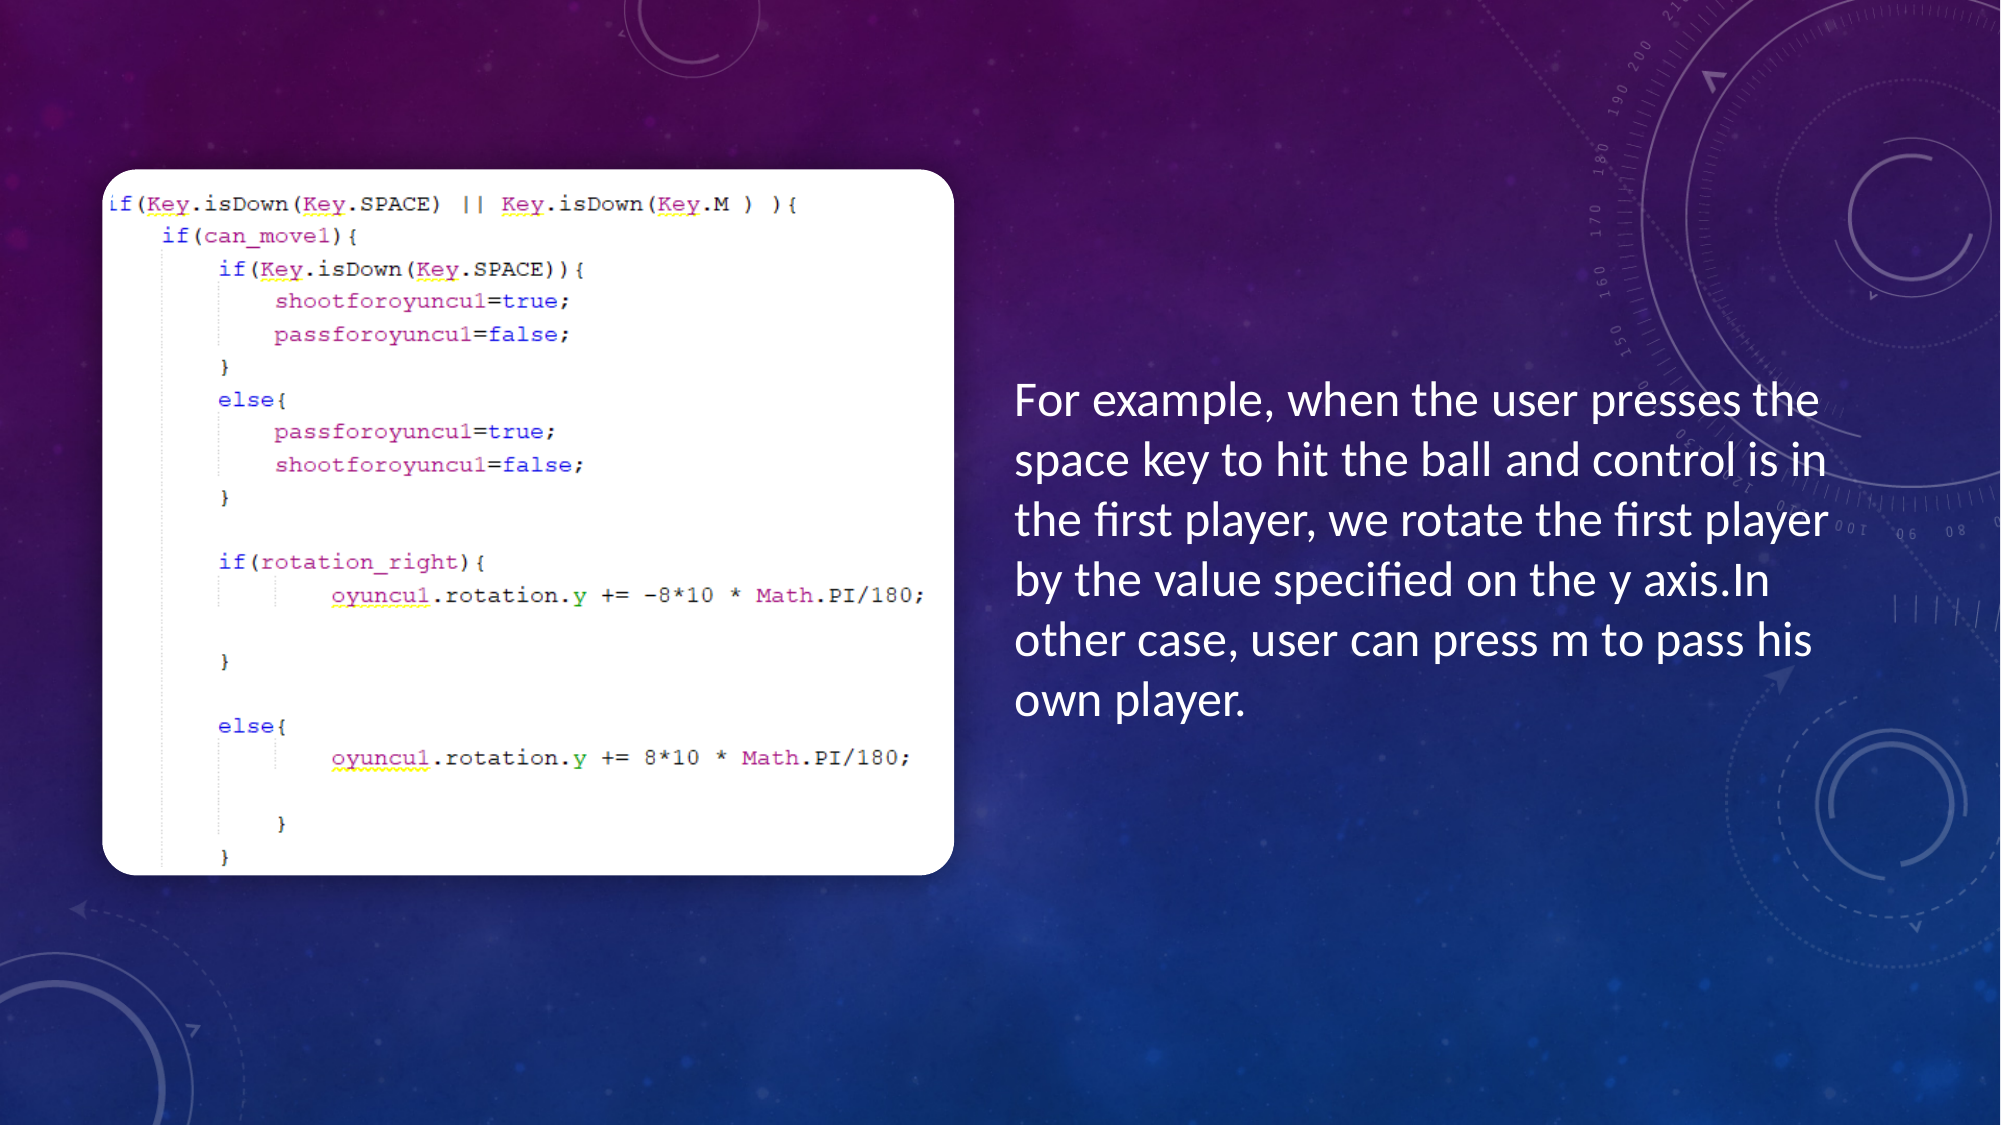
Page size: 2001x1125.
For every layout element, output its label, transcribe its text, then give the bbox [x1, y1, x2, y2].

list For example, when the user presses the space key to hit the ball and control is in the first player, we rotate the first player by the value specified on the y axis.In other case, user can press m to pass his own player. [999, 126, 1895, 967]
picture [0, 0, 2001, 1125]
